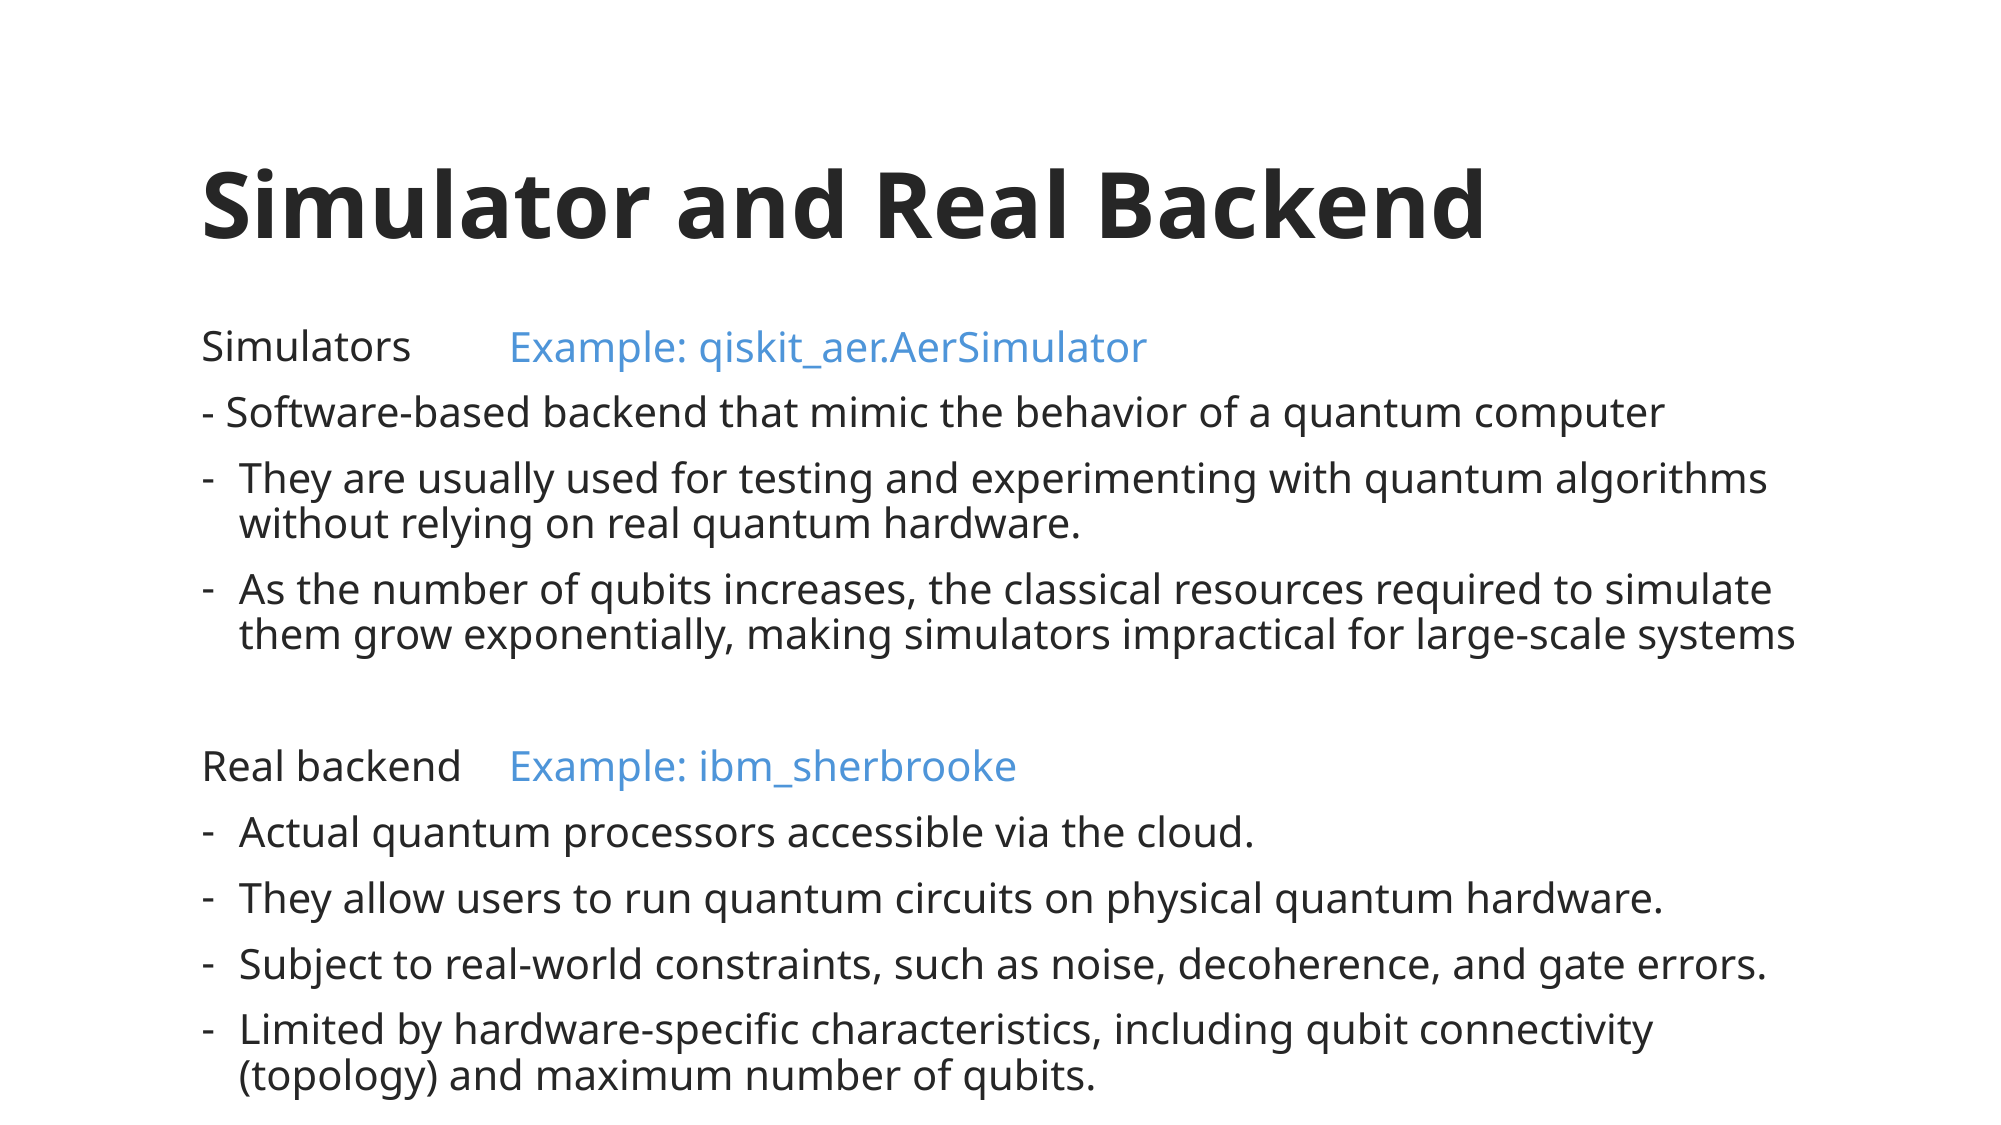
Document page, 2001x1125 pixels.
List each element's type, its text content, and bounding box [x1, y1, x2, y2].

text_box Example: ibm_sherbrooke [493, 732, 1188, 798]
text_box Example: qiskit_aer.AerSimulator [493, 313, 1188, 378]
list Simulators - Software-based backend that mimic the behavior of a quantum computer They are usually used for testing and experimenting with quantum algorithms without relying on real quantum hardware. As the number of qubits increases, the classical resources required to simulate them grow exponentially, making simulators impractical for large-scale systems Real backend Actual quantum processors accessible via the cloud. They allow users to run quantum circuits on physical quantum hardware. Subject to real-world constraints, such as noise, decoherence, and gate errors. Limited by hardware-specific characteristics, including qubit connectivity (topology) and maximum number of qubits. [186, 318, 1814, 1125]
title Simulator and Real Backend [186, 99, 1969, 319]
